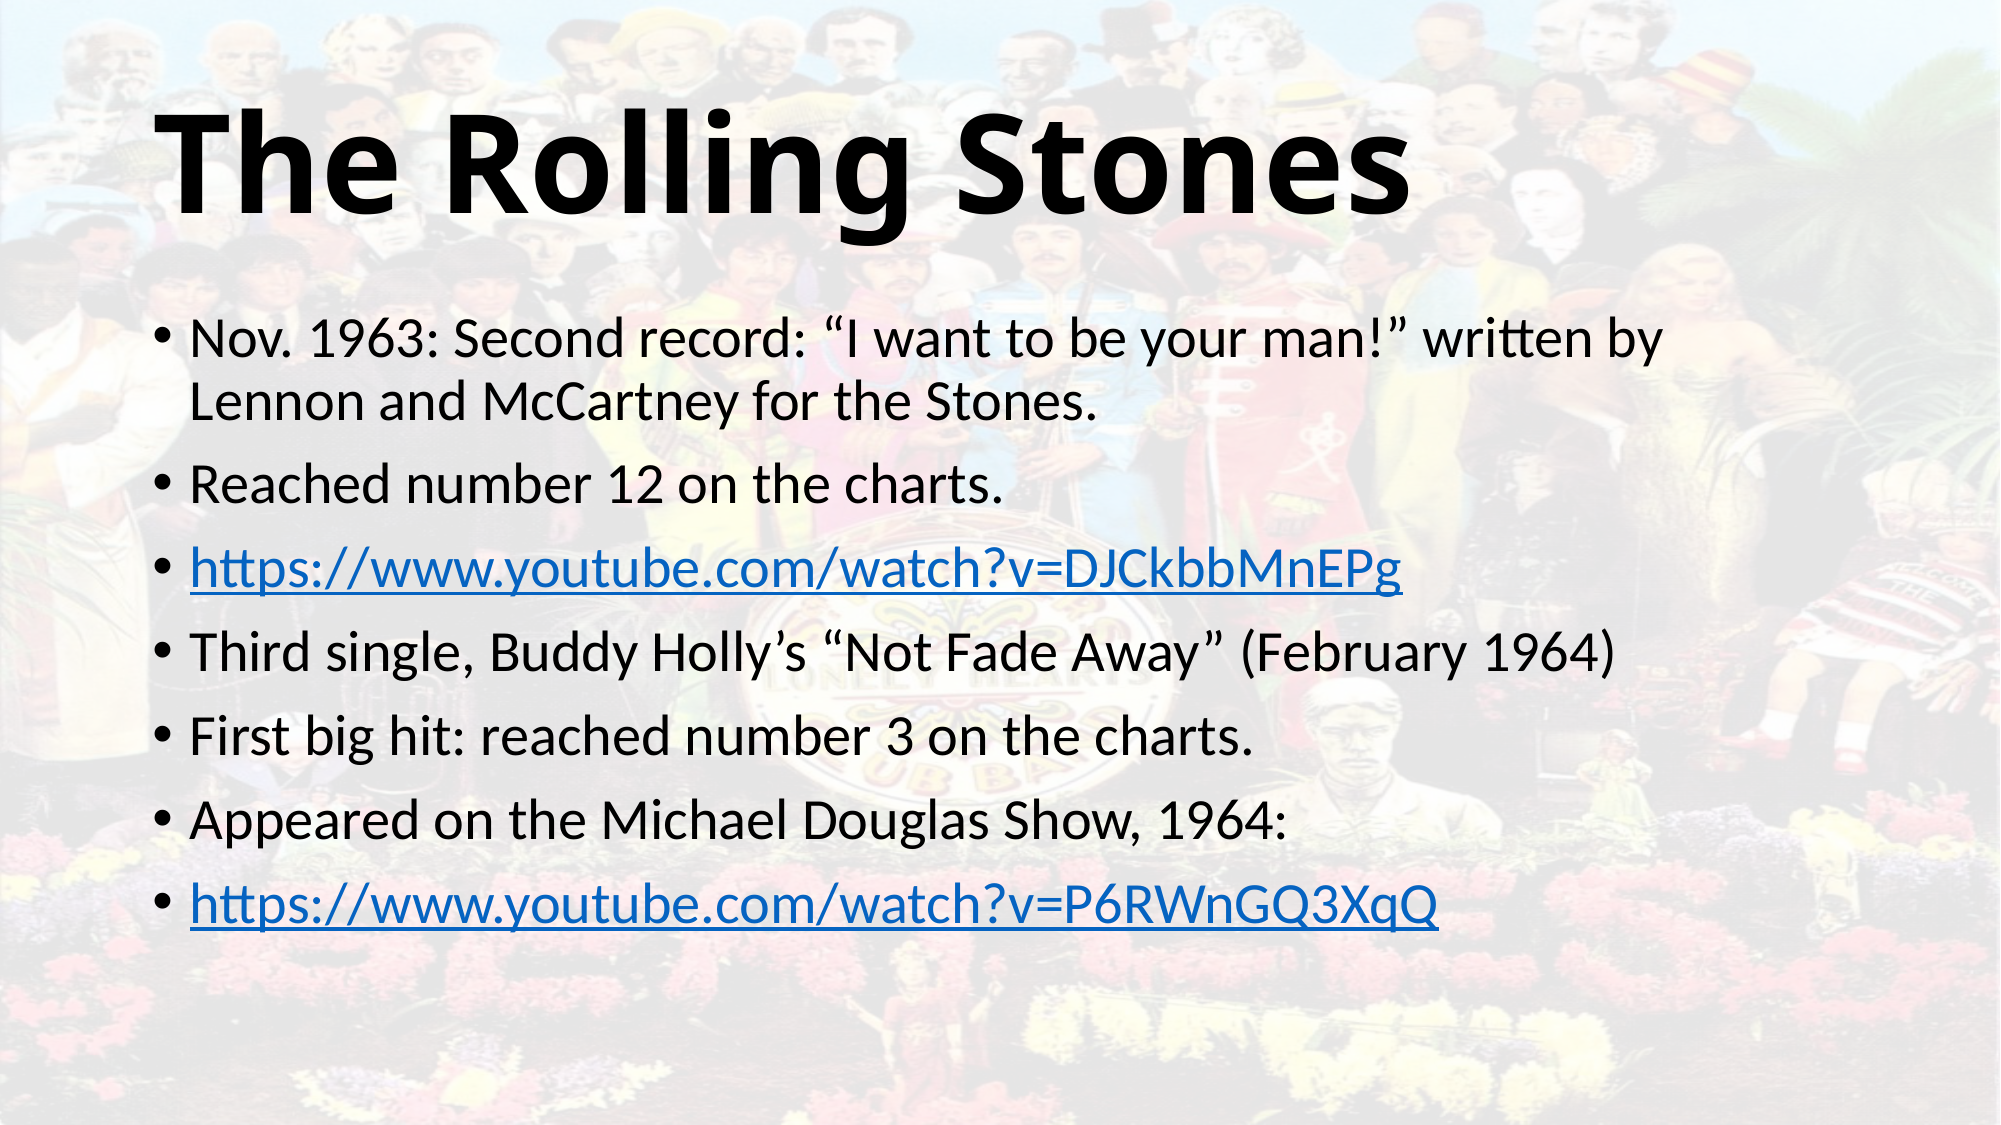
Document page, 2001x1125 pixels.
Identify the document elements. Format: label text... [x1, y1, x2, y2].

list Nov. 1963: Second record: “I want to be your man!” written by Lennon and McCartney for the Stones. Reached number 12 on the charts. https://www.youtube.com/watch?v=DJCkbbMnEPg Third single, Buddy Holly’s “Not Fade Away” (February 1964) First big hit: reached number 3 on the charts. Appeared on the Michael Douglas Show, 1964: https://www.youtube.com/watch?v=P6RWnGQ3XqQ [137, 299, 1863, 1014]
title The Rolling Stones [137, 59, 1863, 278]
